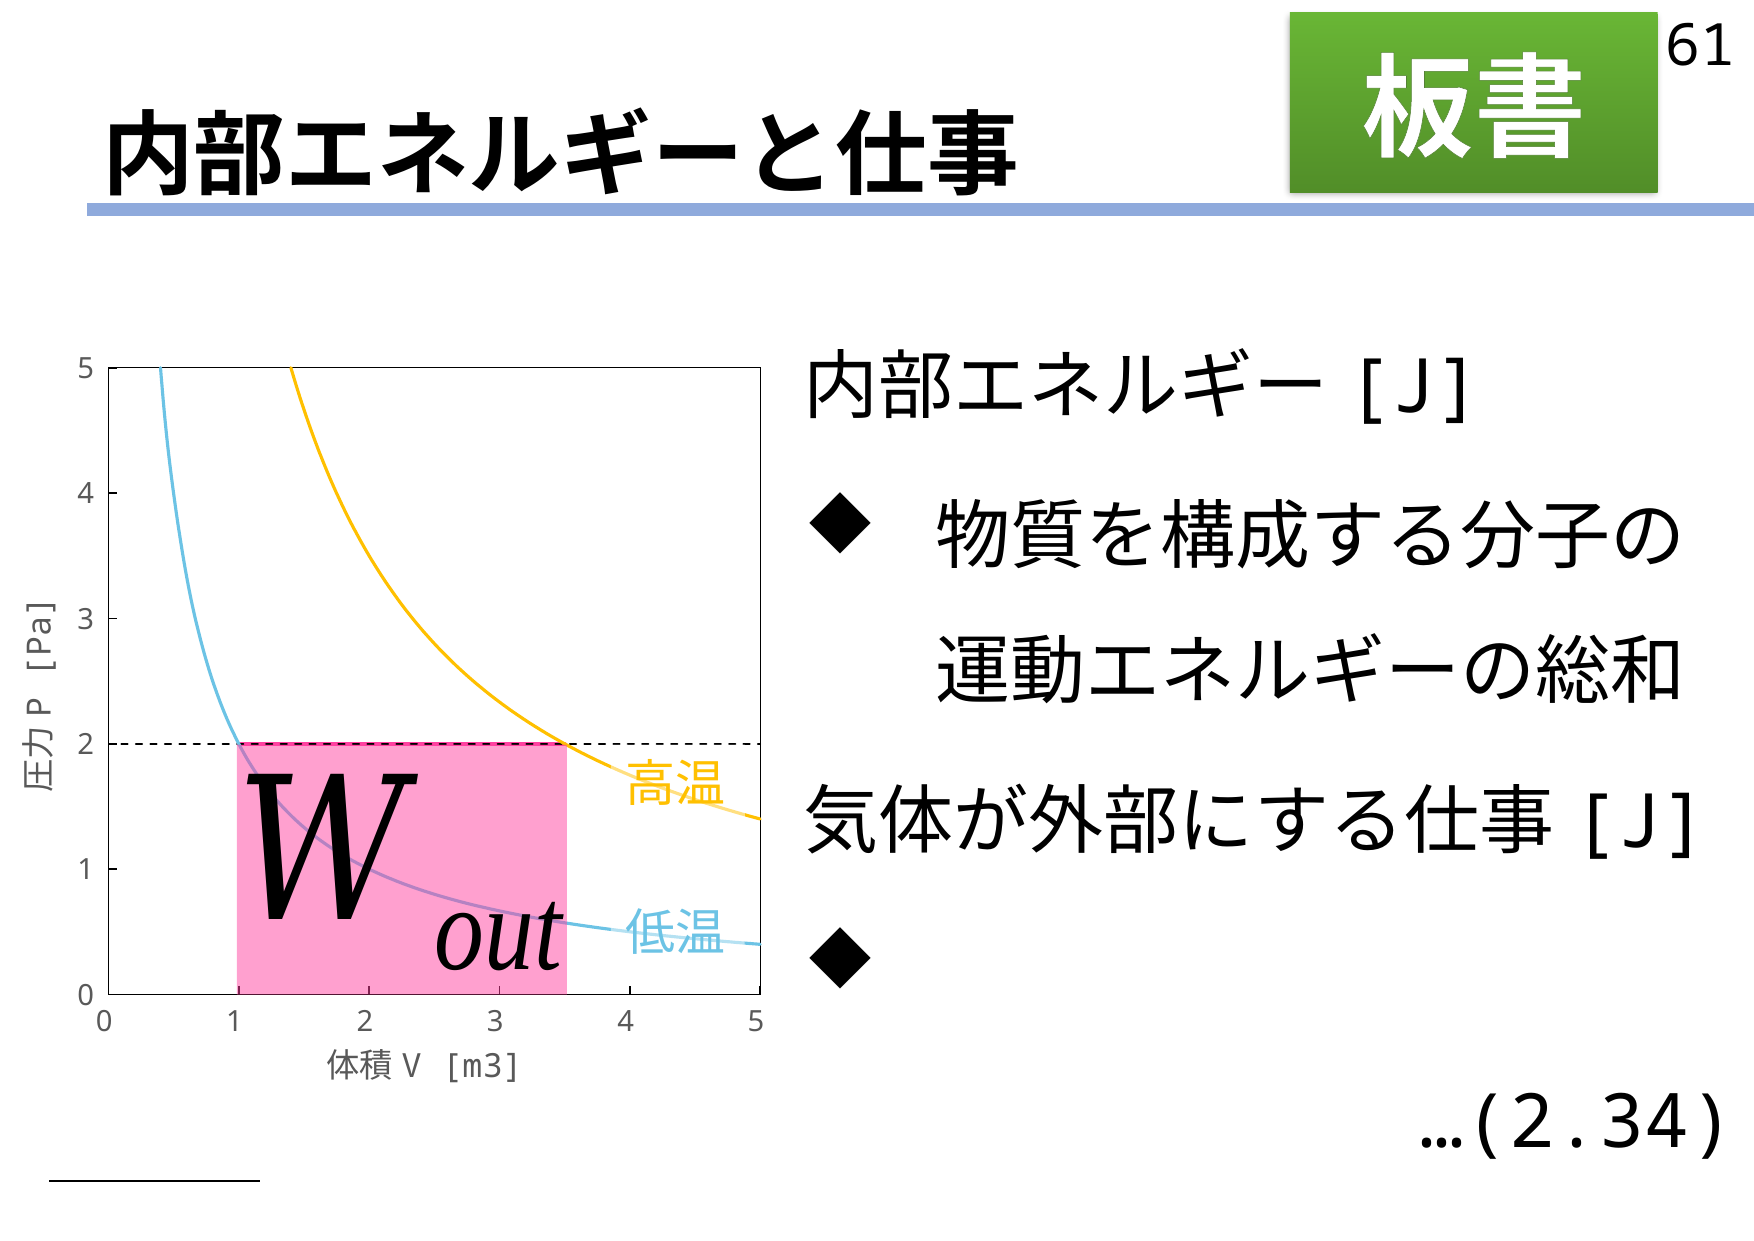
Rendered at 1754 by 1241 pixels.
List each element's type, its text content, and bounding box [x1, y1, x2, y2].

chart [2, 333, 791, 1098]
text_box 板書 [1289, 12, 1658, 193]
title 内部エネルギーと仕事 [87, 66, 1750, 213]
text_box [236, 744, 746, 995]
slide_number 61 [1565, 0, 1750, 66]
